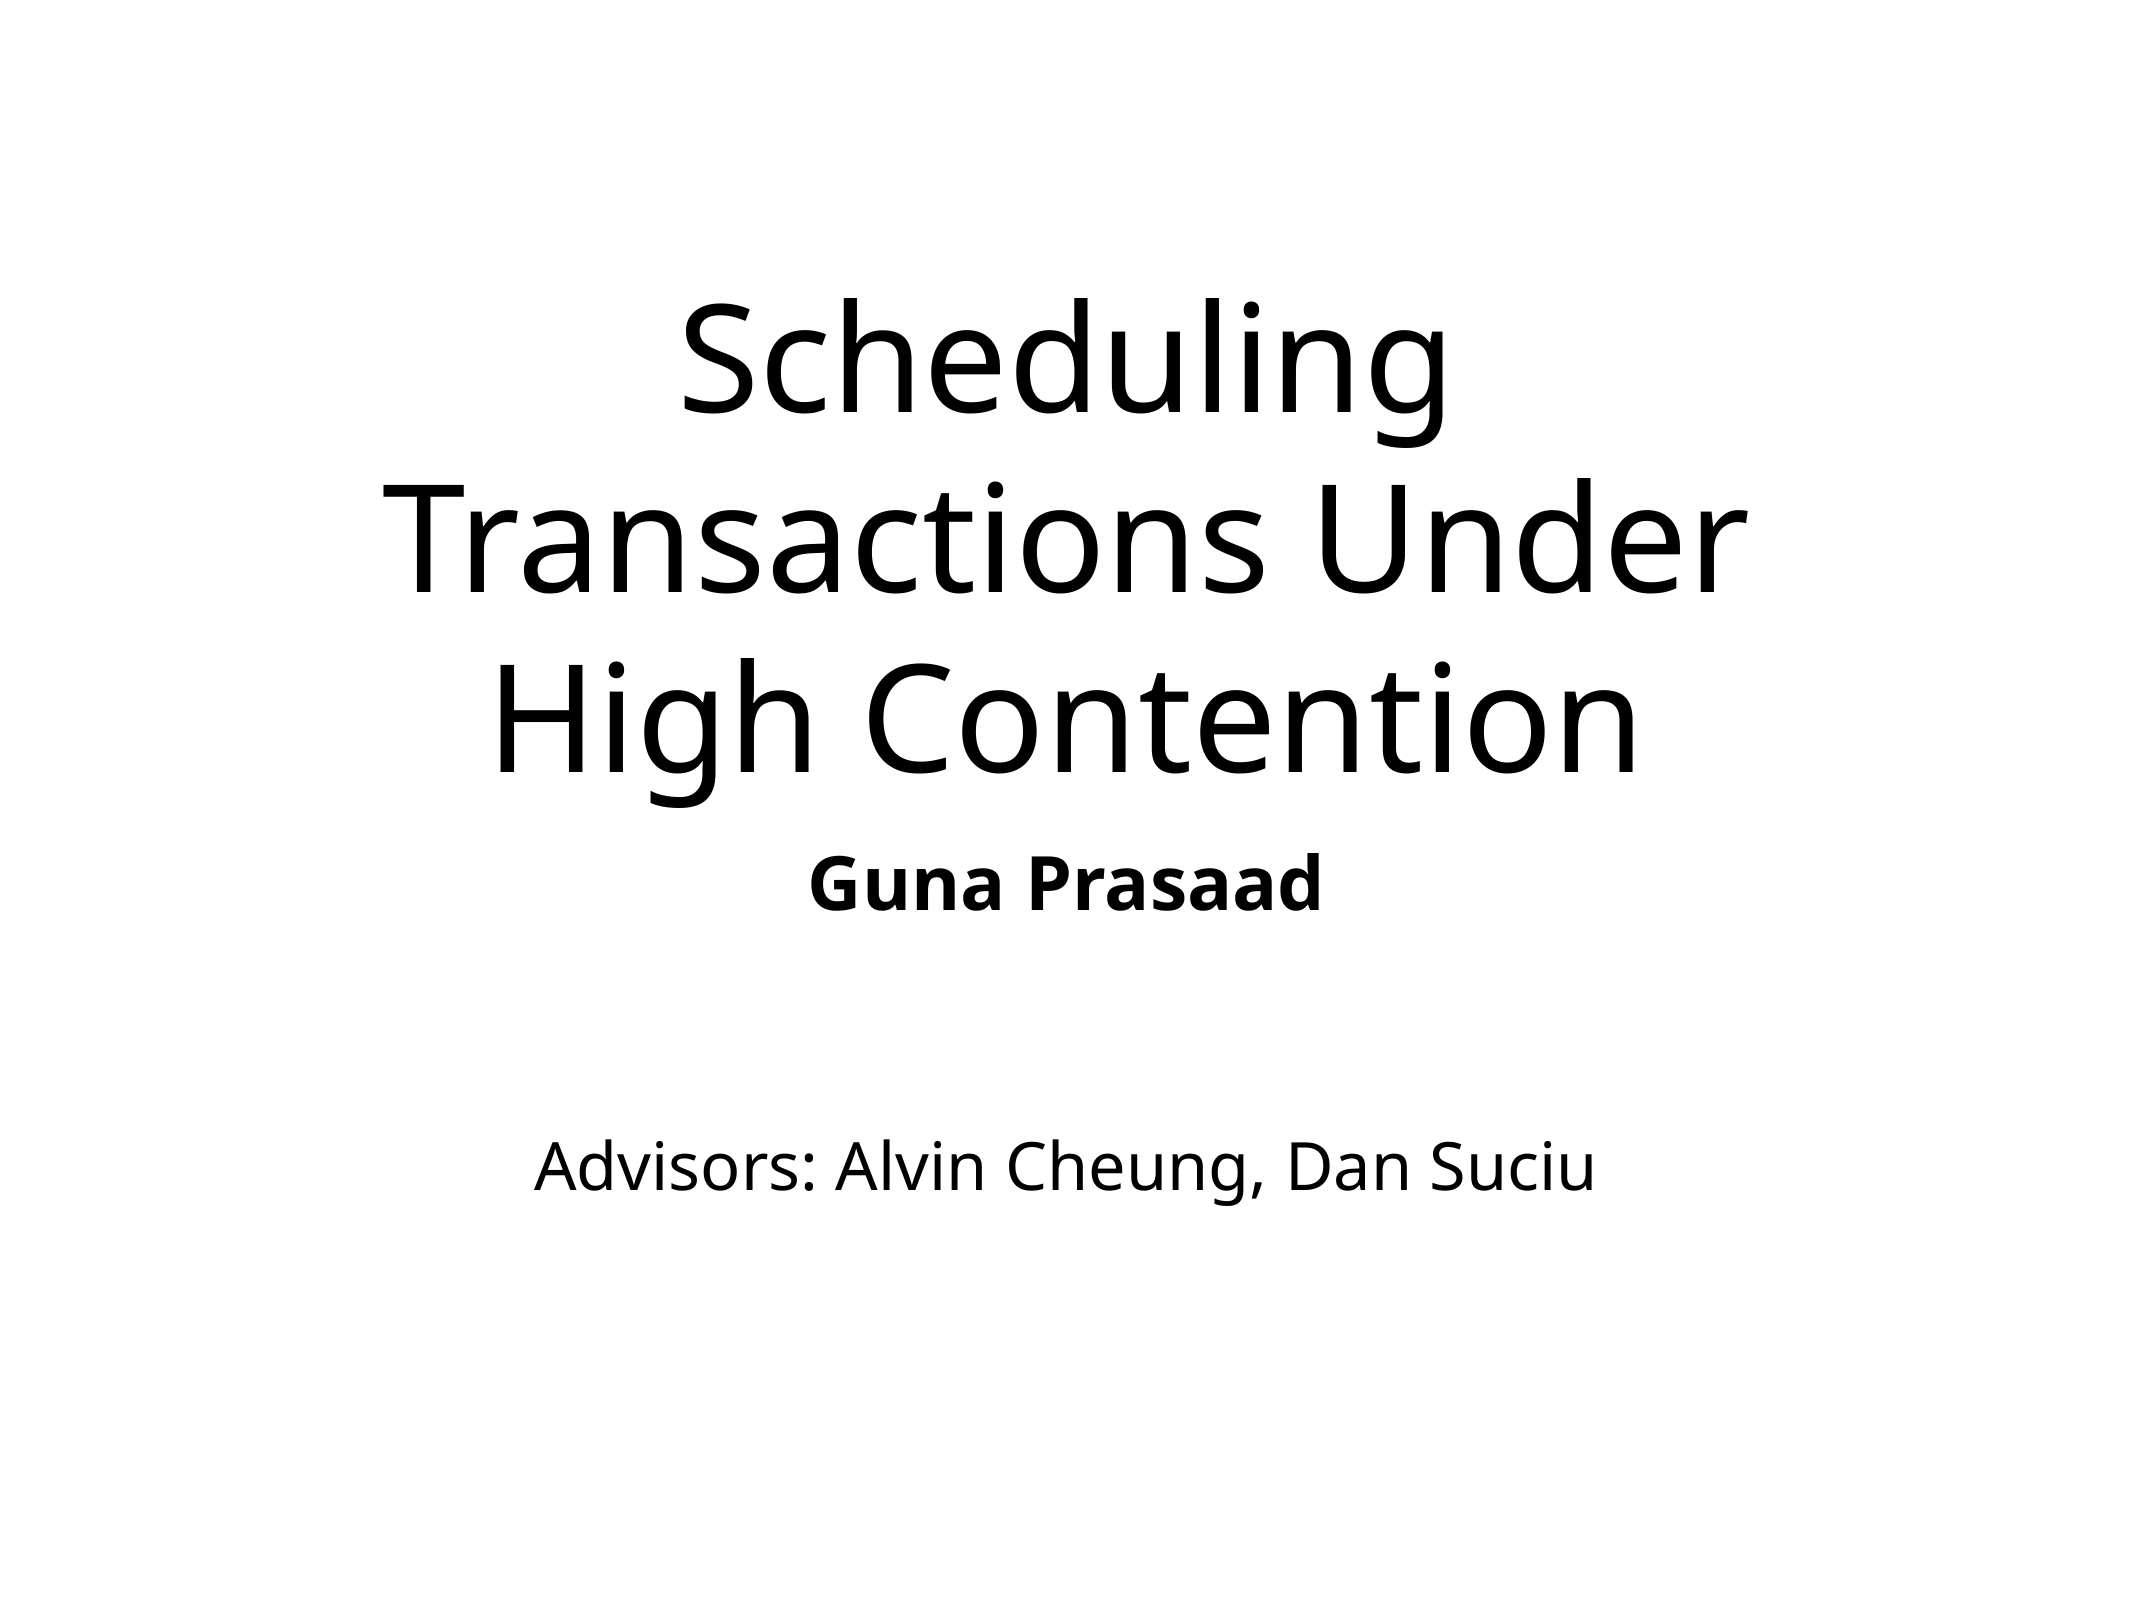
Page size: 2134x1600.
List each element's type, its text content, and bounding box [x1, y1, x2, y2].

text_box Advisors: Alvin Cheung, Dan Suciu [208, 1115, 1925, 1301]
title Scheduling Transactions Under High Contention [207, 268, 1926, 811]
subtitle Guna Prasaad [207, 826, 1926, 1013]
